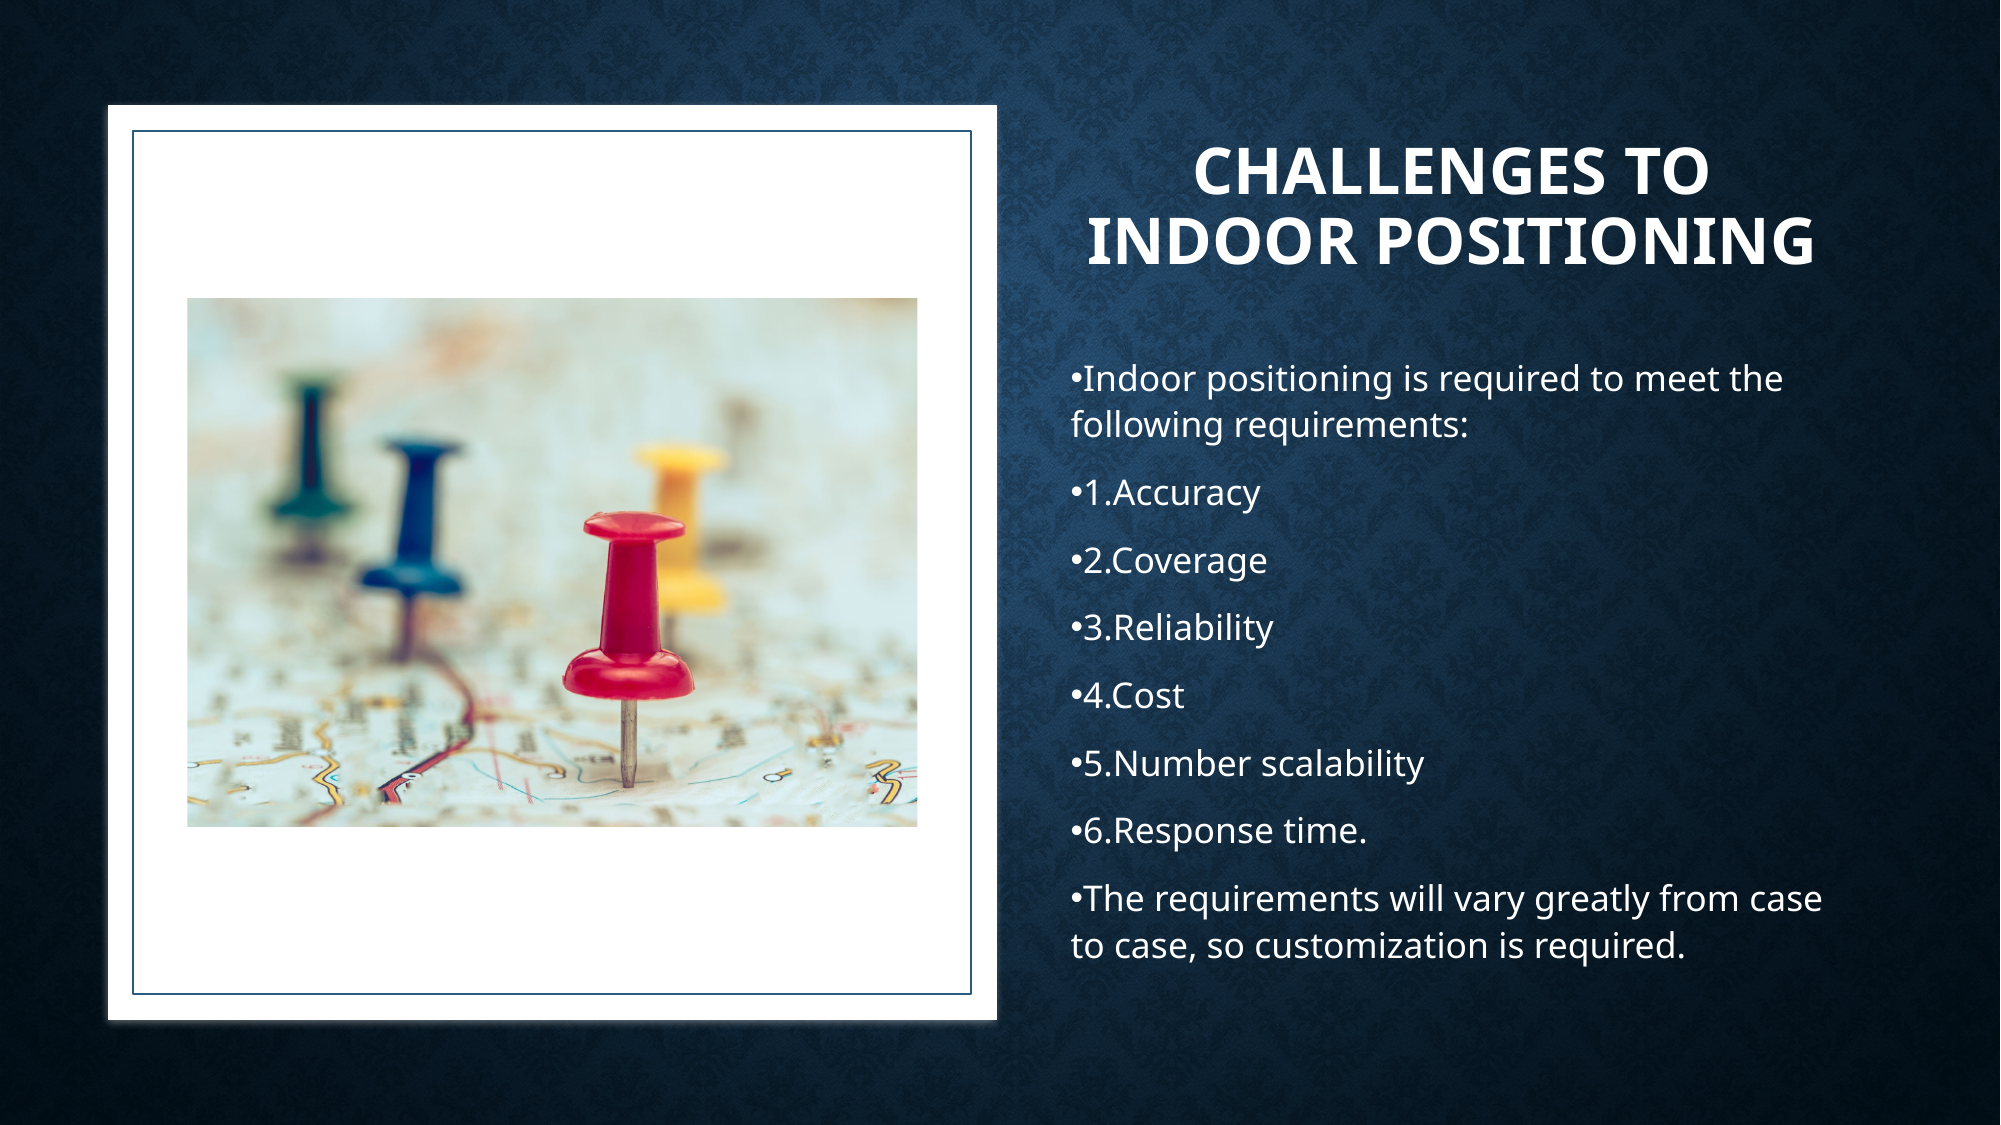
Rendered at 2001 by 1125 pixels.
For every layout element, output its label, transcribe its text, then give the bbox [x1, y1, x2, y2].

text_box [0, 0, 2000, 1125]
title Challenges to indoor positioning [1055, 99, 1849, 318]
text_box [132, 130, 973, 995]
title Algorithm accuracy Comparison by K-fold Method [117, 117, 986, 1013]
picture [186, 298, 918, 827]
text_box [122, 119, 983, 1006]
text_box [957, 400, 1957, 461]
subtitle Indoor positioning is required to meet the following requirements: 1.Accuracy 2.Coverage 3.Reliability 4.Cost 5.Number scalability 6.Response time. The requirements will vary greatly from case to case, so customization is required. [1055, 343, 1849, 400]
subtitle Indoor positioning is required to meet the following requirements: 1.Accuracy 2.Coverage 3.Reliability 4.Cost 5.Number scalability 6.Response time. The requirements will vary greatly from case to case, so customization is required. [1055, 461, 1849, 994]
